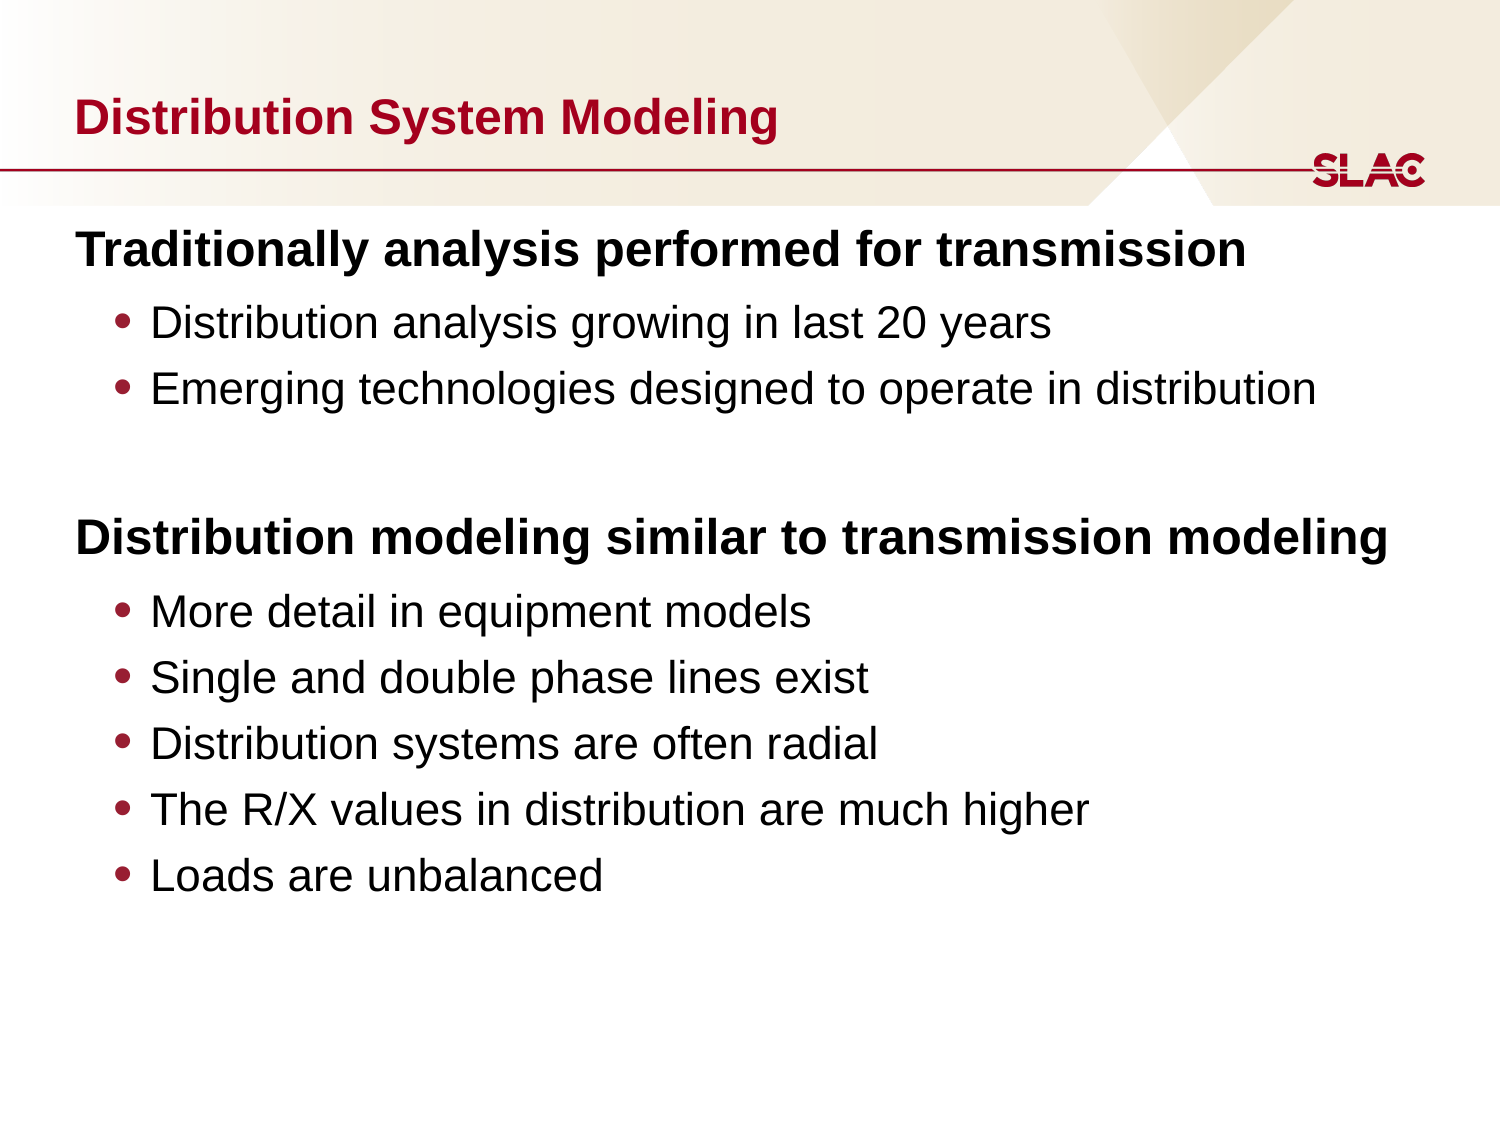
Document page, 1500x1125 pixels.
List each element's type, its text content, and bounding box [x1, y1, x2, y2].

title Distribution System Modeling [74, 21, 1404, 145]
list Traditionally analysis performed for transmission Distribution analysis growing in last 20 years Emerging technologies designed to operate in distribution Distribution modeling similar to transmission modeling More detail in equipment models Single and double phase lines exist Distribution systems are often radial The R/X values in distribution are much higher Loads are unbalanced [75, 203, 1406, 1035]
picture [0, 0, 1500, 206]
